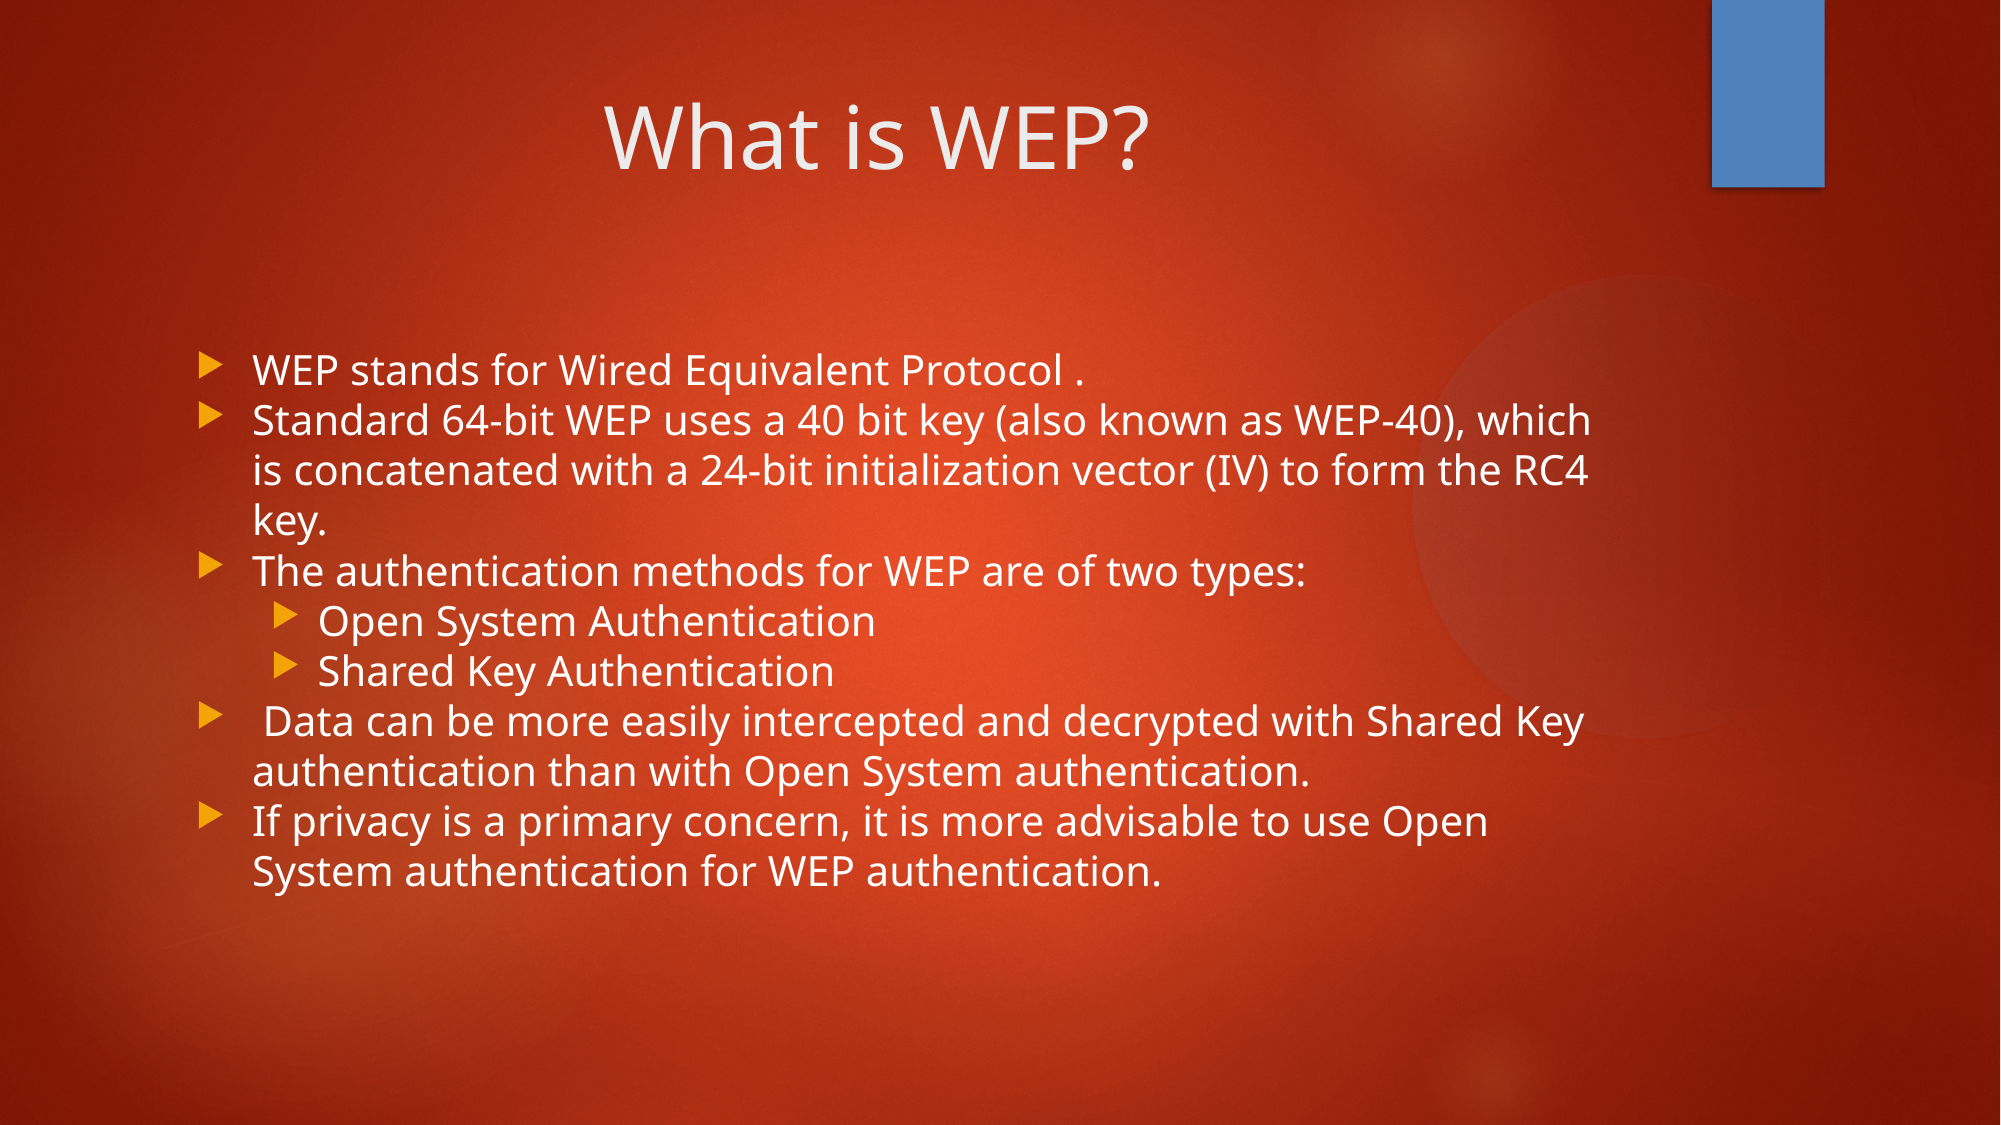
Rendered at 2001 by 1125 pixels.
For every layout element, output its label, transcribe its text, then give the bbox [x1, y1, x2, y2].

picture [0, 0, 2001, 1125]
text_box WEP stands for Wired Equivalent Protocol . Standard 64-bit WEP uses a 40 bit key (also known as WEP-40), which is concatenated with a 24-bit initialization vector (IV) to form the RC4 key. The authentication methods for WEP are of two types: Open System Authentication Shared Key Authentication Data can be more easily intercepted and decrypted with Shared Key authentication than with Open System authentication. If privacy is a primary concern, it is more advisable to use Open System authentication for WEP authentication. [181, 336, 1649, 1025]
text_box What is WEP? [106, 74, 1649, 304]
